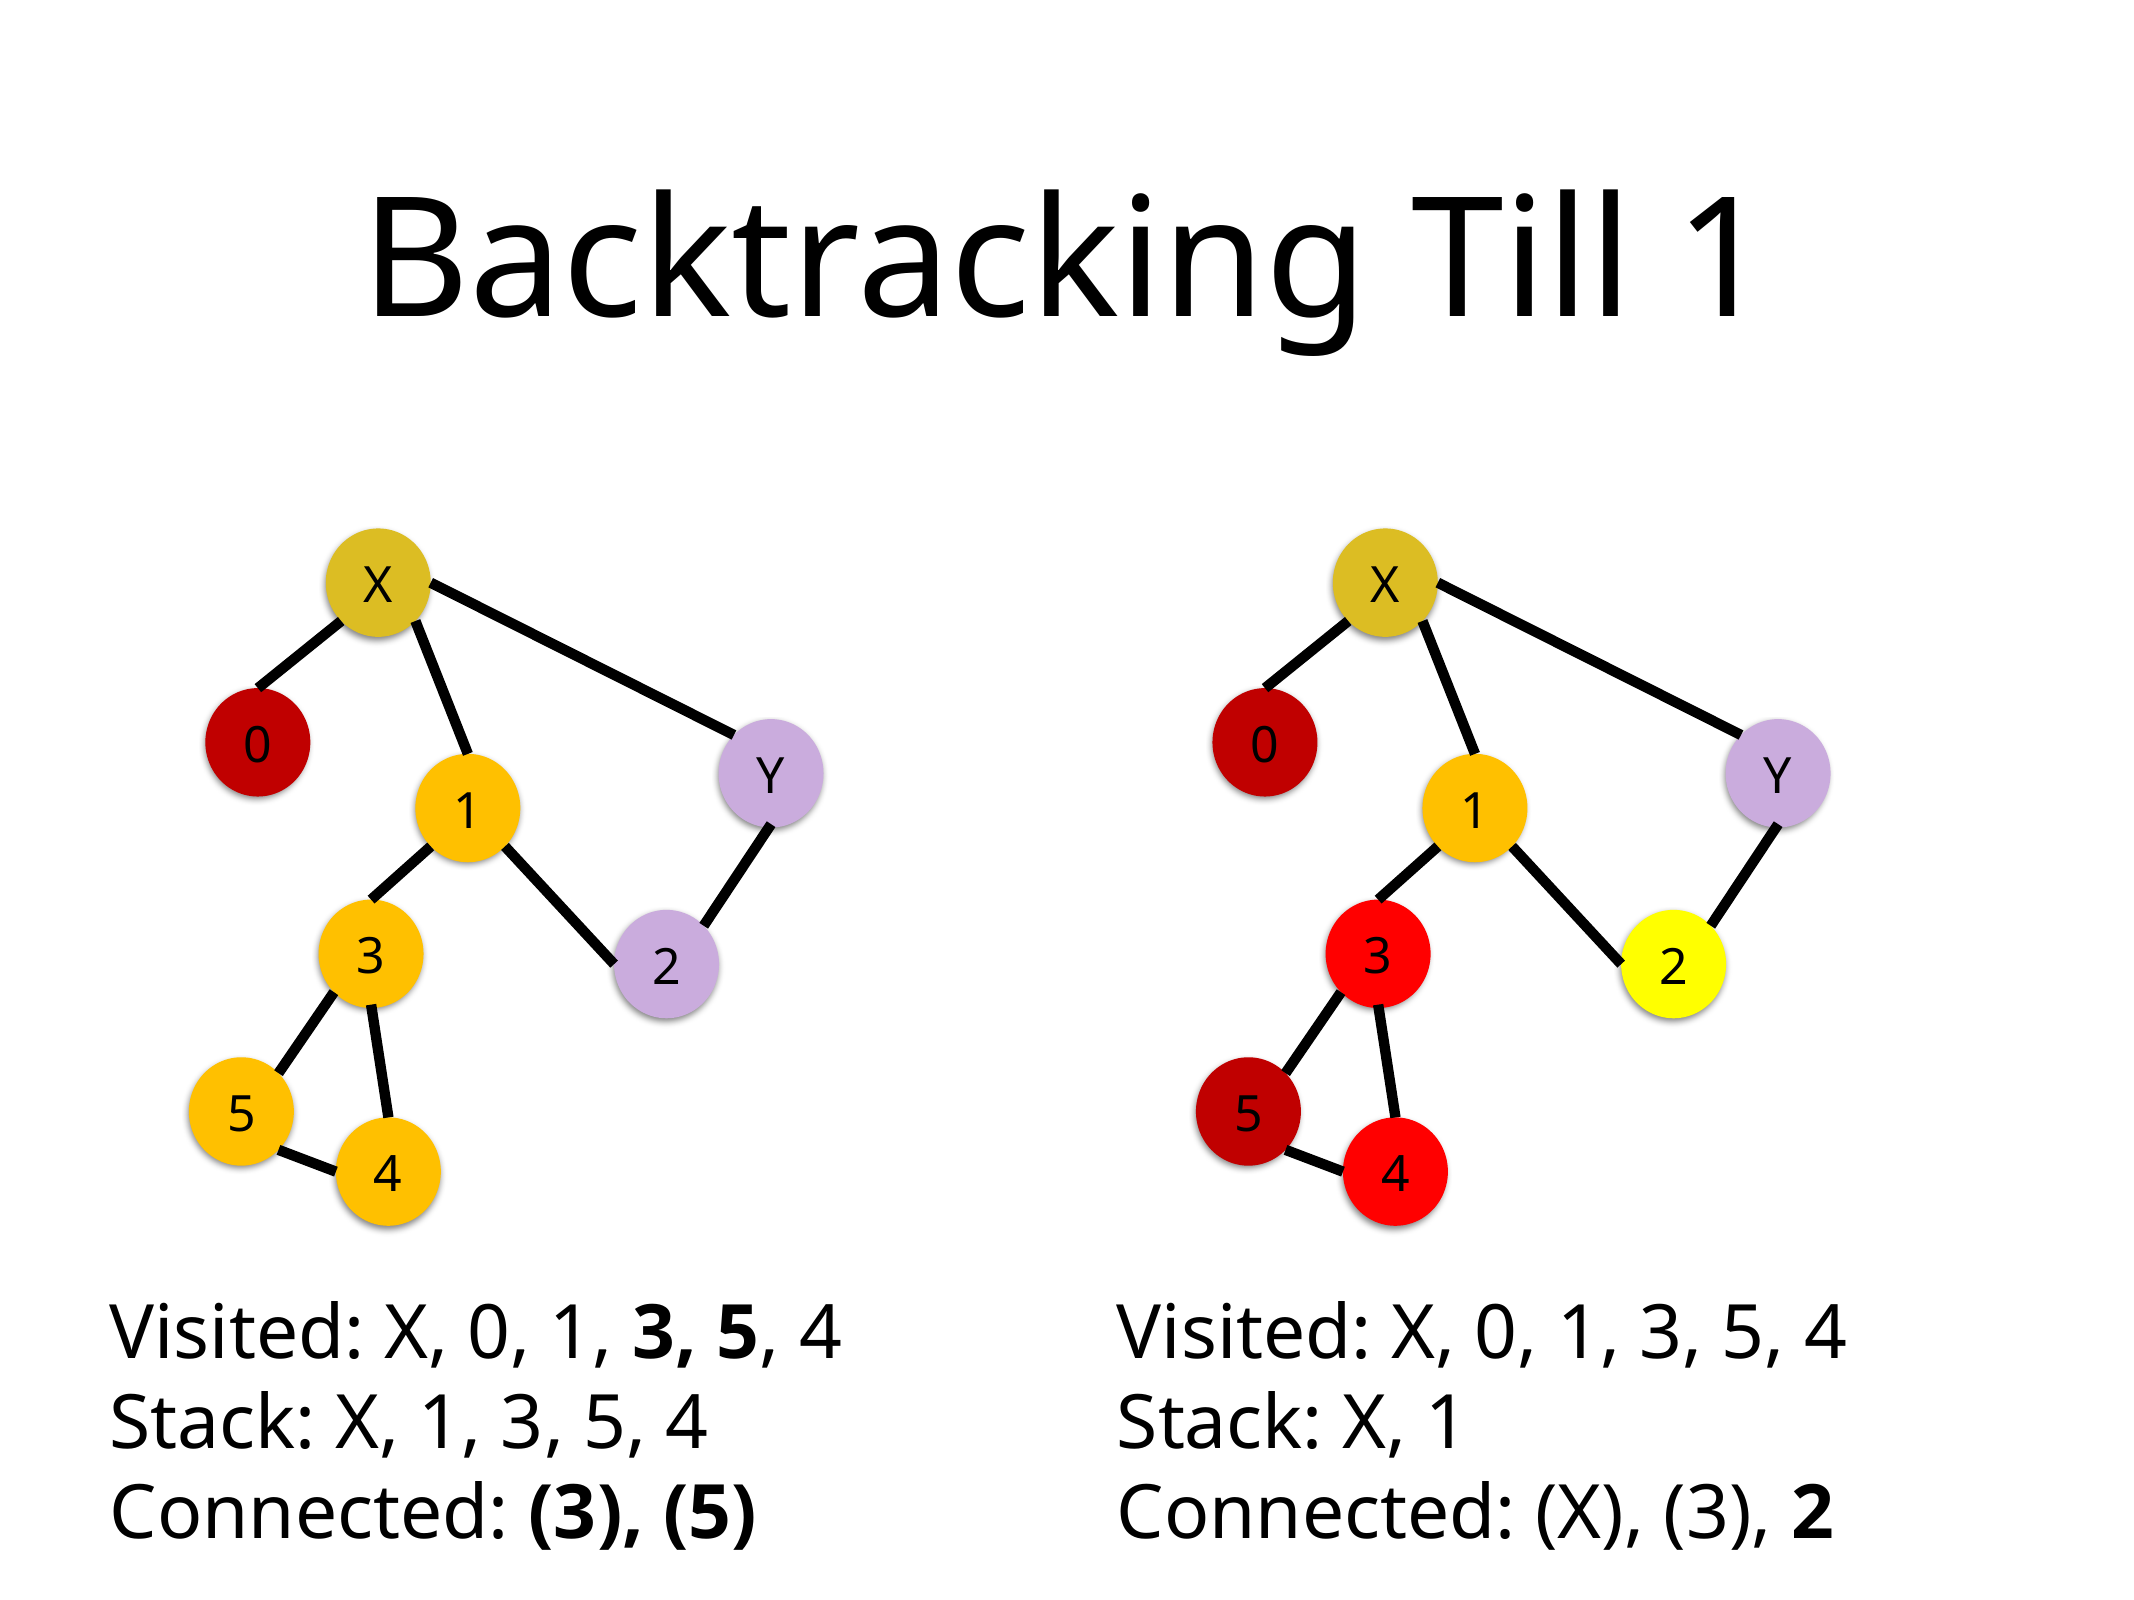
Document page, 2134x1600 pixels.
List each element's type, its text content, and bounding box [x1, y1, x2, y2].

text_box 5 [188, 1057, 294, 1166]
text_box 3 [1325, 899, 1431, 1008]
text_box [1264, 620, 1349, 689]
text_box 0 [205, 688, 311, 797]
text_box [430, 582, 735, 736]
text_box 4 [336, 1117, 441, 1226]
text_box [504, 846, 615, 965]
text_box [1710, 827, 1779, 926]
text_box 0 [1212, 688, 1318, 797]
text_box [1285, 1149, 1344, 1172]
text_box 1 [1422, 754, 1528, 863]
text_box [415, 620, 469, 754]
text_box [1377, 1008, 1396, 1118]
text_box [278, 1149, 337, 1172]
text_box 1 [415, 754, 521, 863]
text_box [1422, 620, 1476, 754]
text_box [1377, 846, 1439, 900]
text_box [1511, 846, 1622, 965]
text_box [1285, 992, 1342, 1074]
text_box X [1332, 528, 1438, 637]
text_box 2 [614, 909, 720, 1019]
text_box Visited: X, 0, 1, 3, 5, 4 Stack: X, 1 Connected: (X), (3), 2 [1108, 1274, 1959, 1562]
text_box 3 [318, 899, 424, 1008]
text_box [370, 1008, 389, 1118]
text_box 5 [1195, 1057, 1301, 1166]
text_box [257, 620, 342, 689]
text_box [370, 846, 432, 900]
text_box 4 [1343, 1118, 1448, 1226]
text_box Visited: X, 0, 1, 3, 5, 4 Stack: X, 1, 3, 5, 4 Connected: (3), (5) [101, 1274, 952, 1562]
title Backtracking Till 1 [155, 72, 1978, 428]
text_box Y [718, 719, 824, 827]
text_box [703, 827, 772, 926]
text_box Y [1725, 719, 1831, 827]
text_box X [325, 528, 431, 637]
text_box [1437, 582, 1742, 736]
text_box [278, 992, 335, 1074]
text_box 2 [1621, 909, 1727, 1019]
